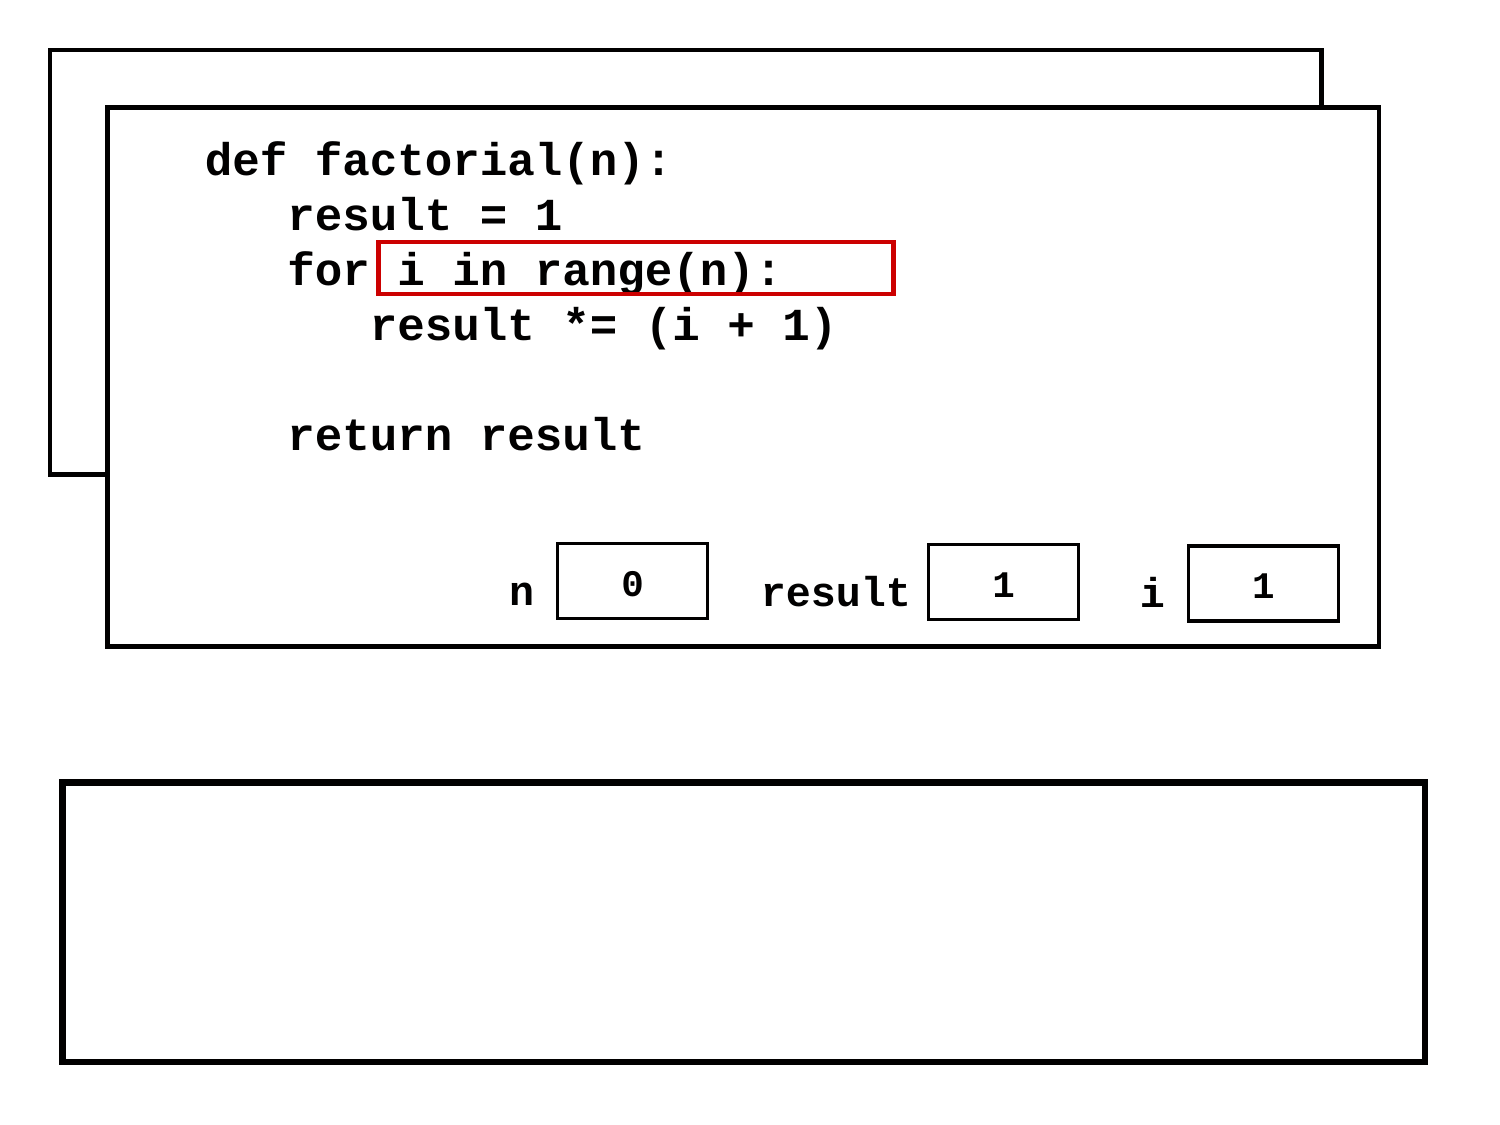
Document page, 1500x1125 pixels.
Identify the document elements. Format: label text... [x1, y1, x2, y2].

text_box [62, 782, 1425, 1063]
text_box def main(): for i in range(MAX_NUM): print(i, factorial(i)) [49, 49, 1322, 475]
text_box i [1124, 558, 1200, 624]
text_box [378, 241, 894, 295]
text_box 1 [928, 544, 1079, 620]
text_box result [746, 557, 1024, 622]
text_box def factorial(n): result = 1 for i in range(n): result *= (i + 1) return result [107, 107, 1380, 647]
text_box 1 [1188, 546, 1339, 621]
text_box 0 [557, 543, 708, 619]
text_box n [494, 556, 570, 621]
